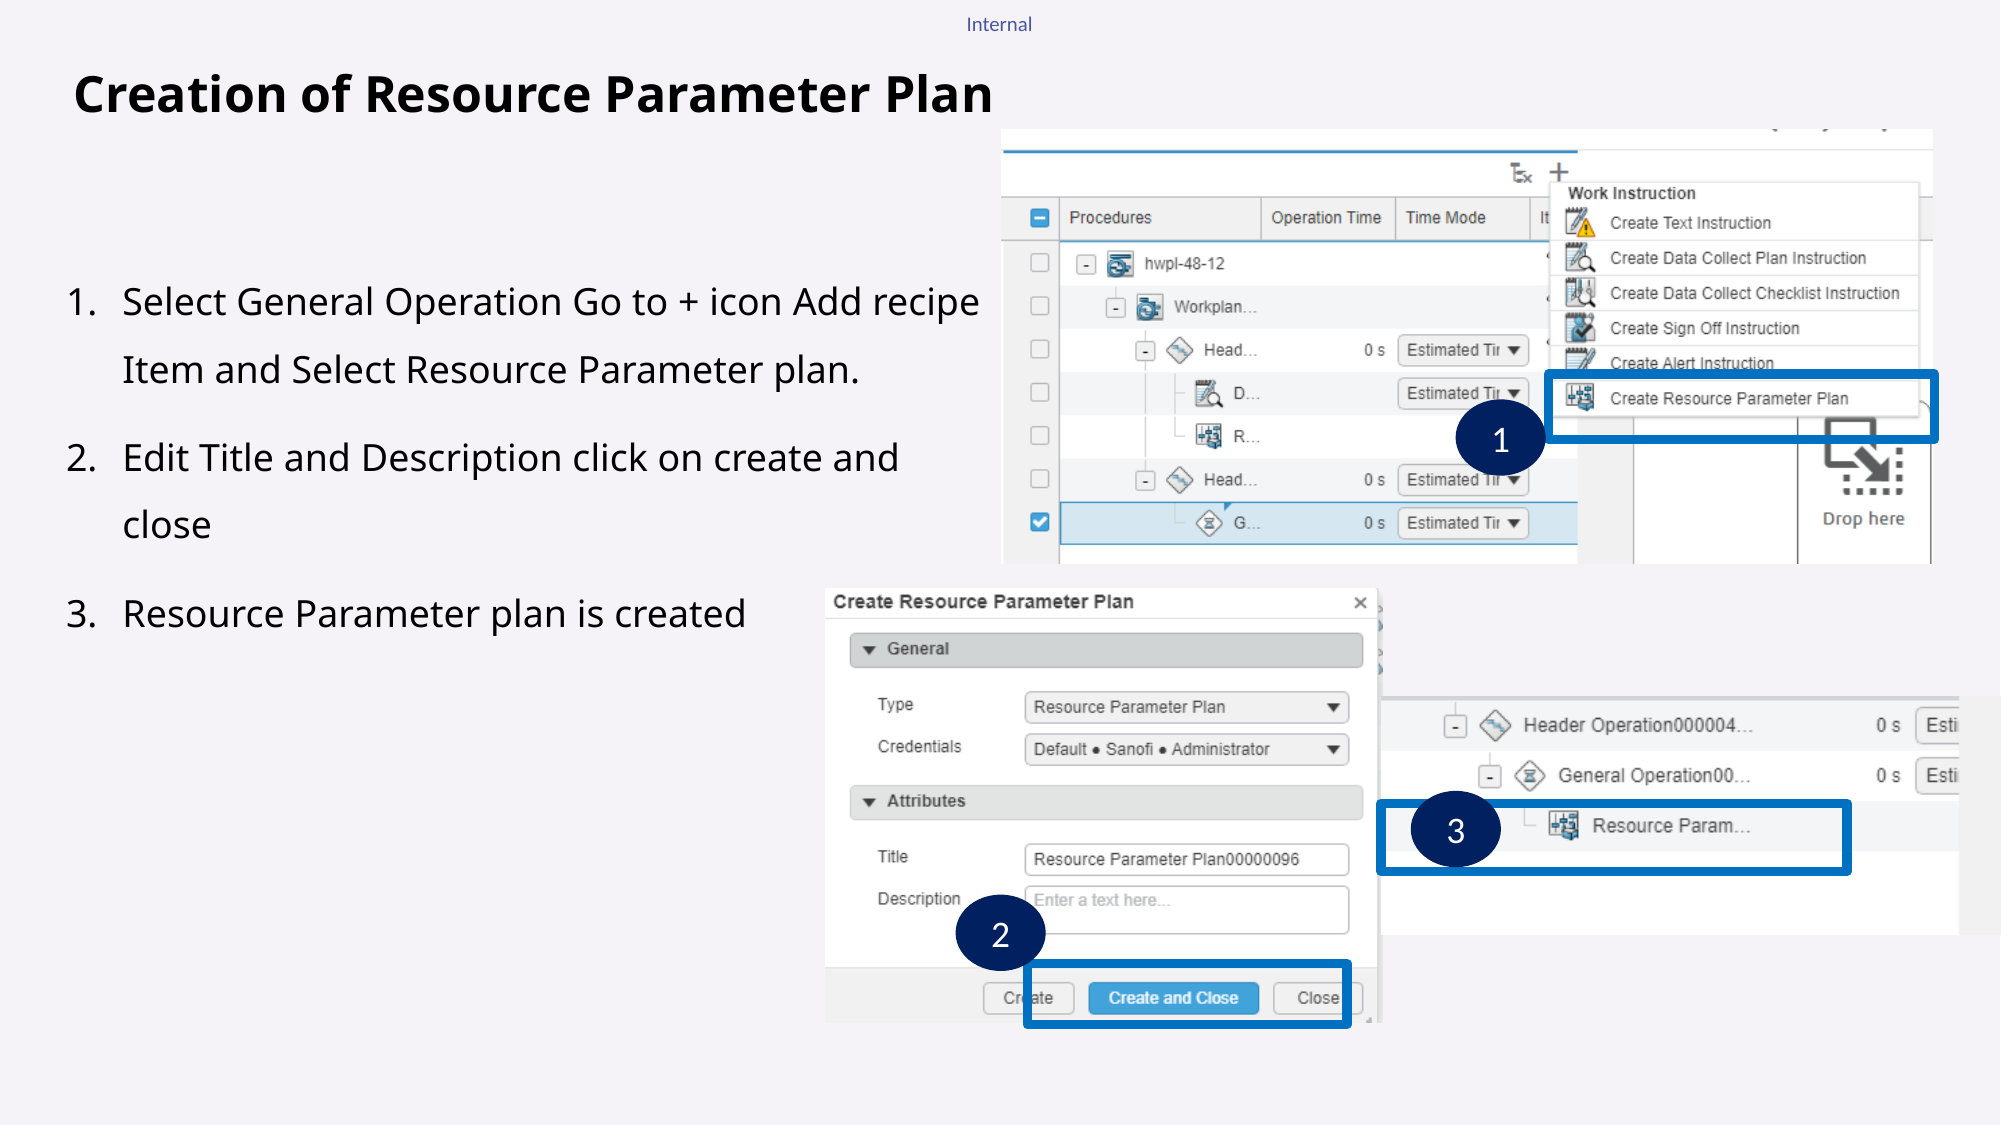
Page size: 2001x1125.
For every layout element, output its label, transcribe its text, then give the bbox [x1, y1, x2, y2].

title Creation of Resource Parameter Plan [59, 32, 1457, 155]
list Select General Operation Go to + icon Add recipe Item and Select Resource Parameter plan. Edit Title and Description click on create and close Resource Parameter plan is created [66, 255, 1000, 622]
picture [1000, 129, 1933, 565]
picture [824, 588, 2001, 1023]
